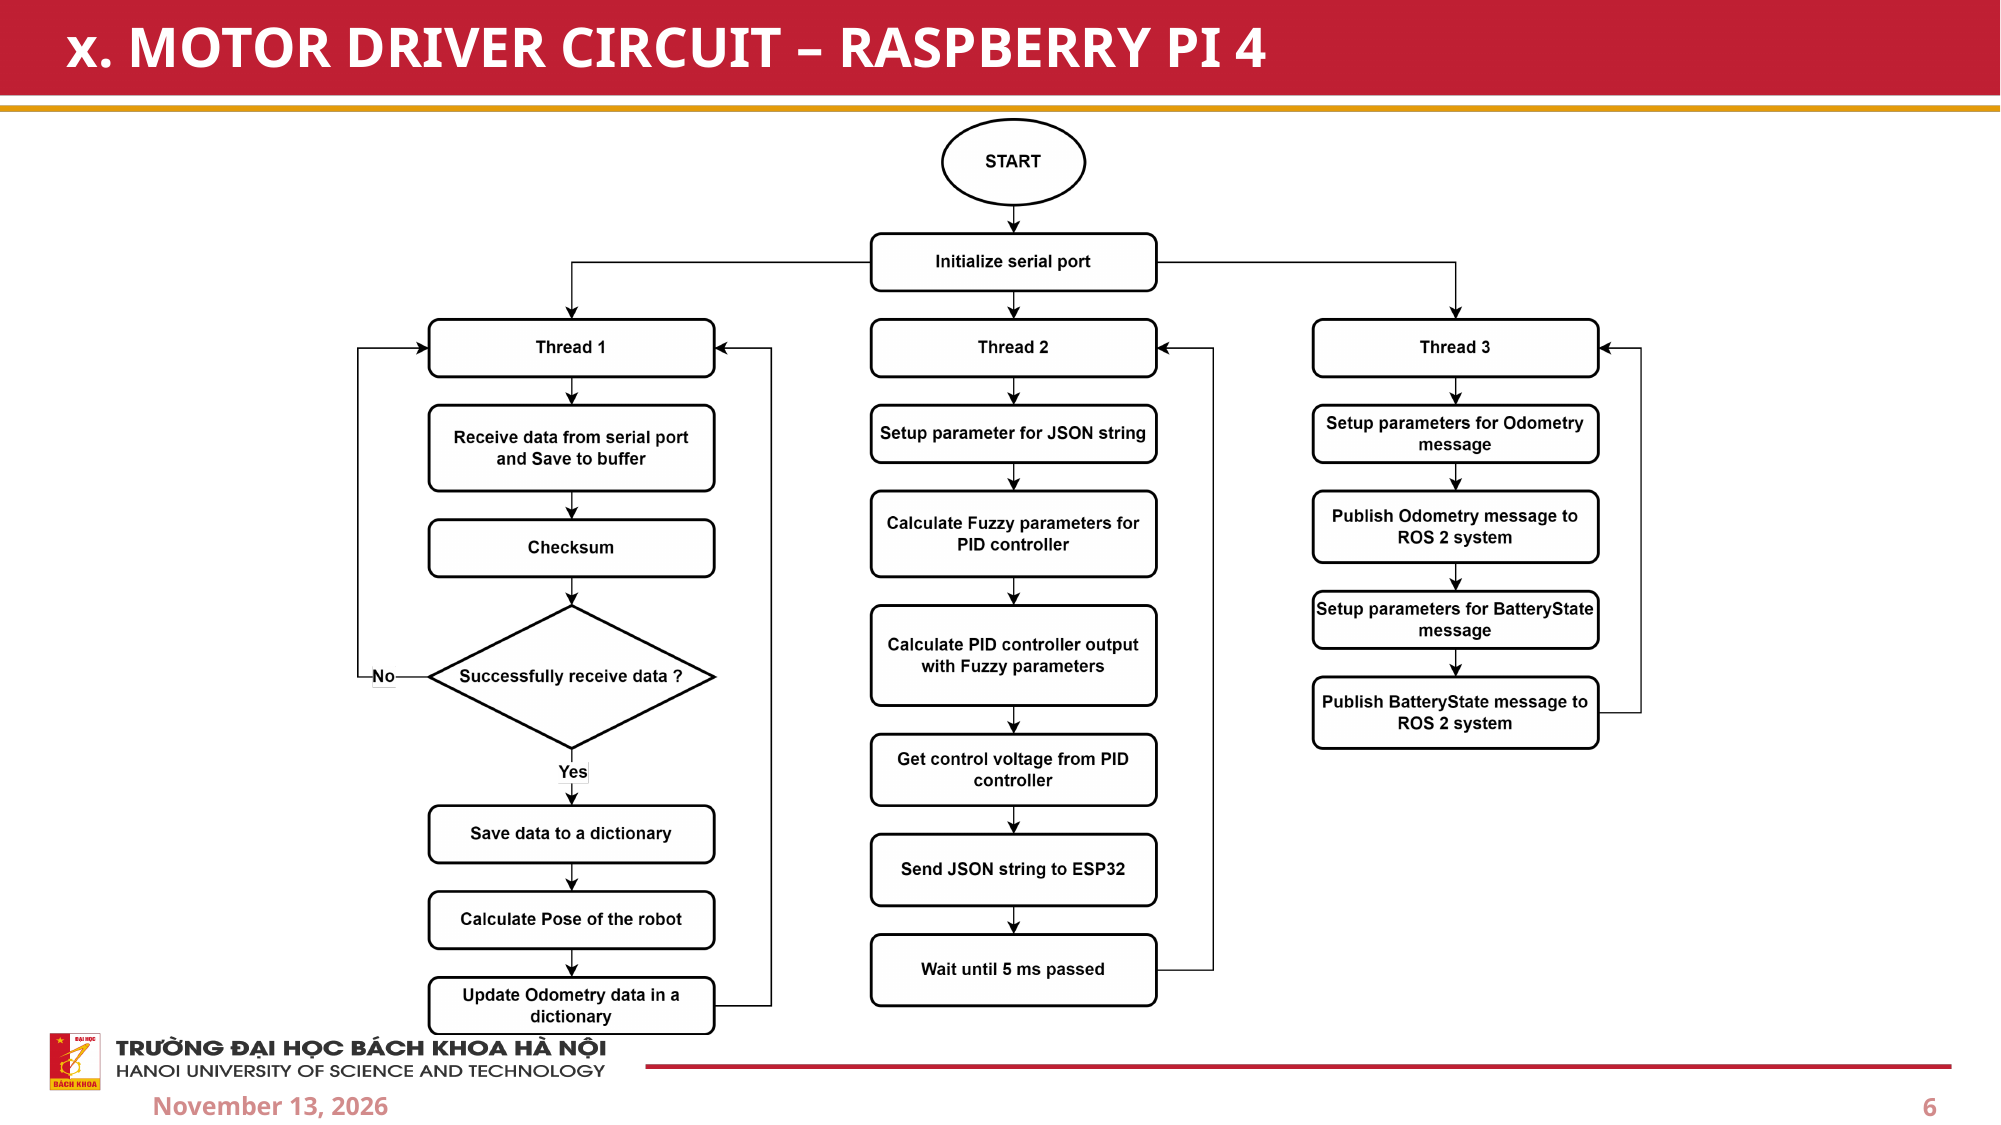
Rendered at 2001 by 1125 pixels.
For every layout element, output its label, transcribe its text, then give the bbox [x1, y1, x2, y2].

picture [0, 0, 2001, 1125]
slide_number 6 [1502, 1078, 1953, 1125]
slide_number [137, 1076, 588, 1125]
title x. MOTOR DRIVER CIRCUIT – RASPBERRY PI 4 [51, 12, 1949, 87]
